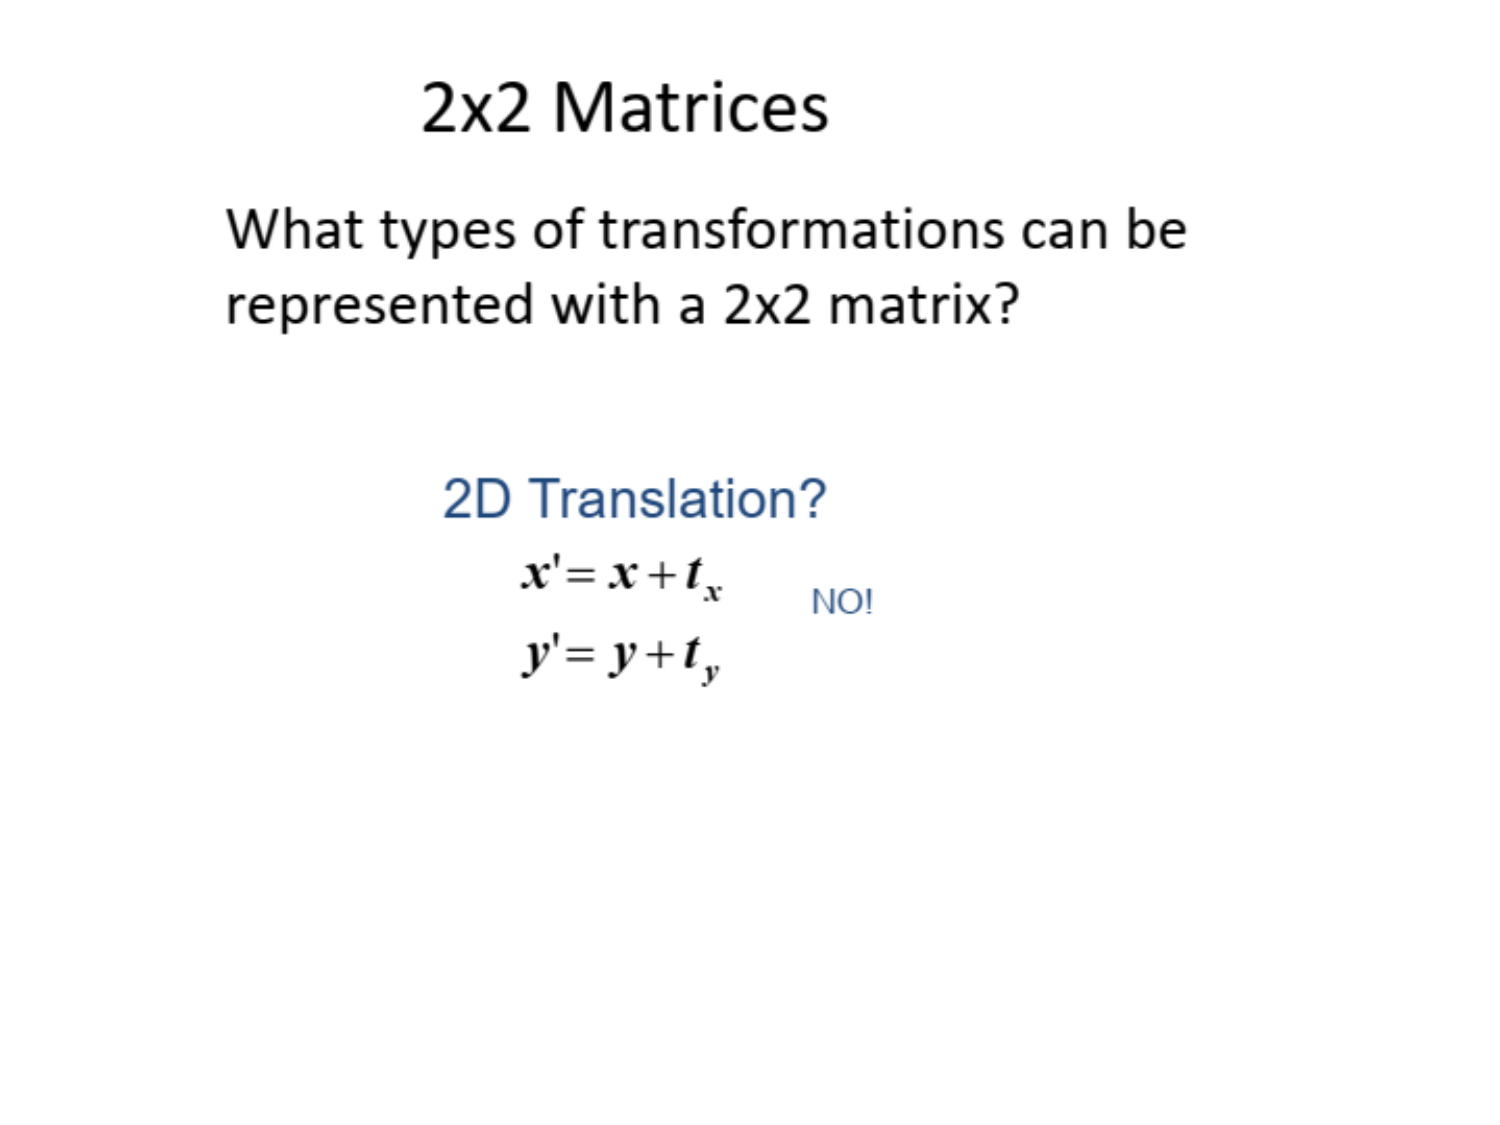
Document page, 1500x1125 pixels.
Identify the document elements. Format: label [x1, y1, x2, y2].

picture [64, 30, 1341, 1092]
